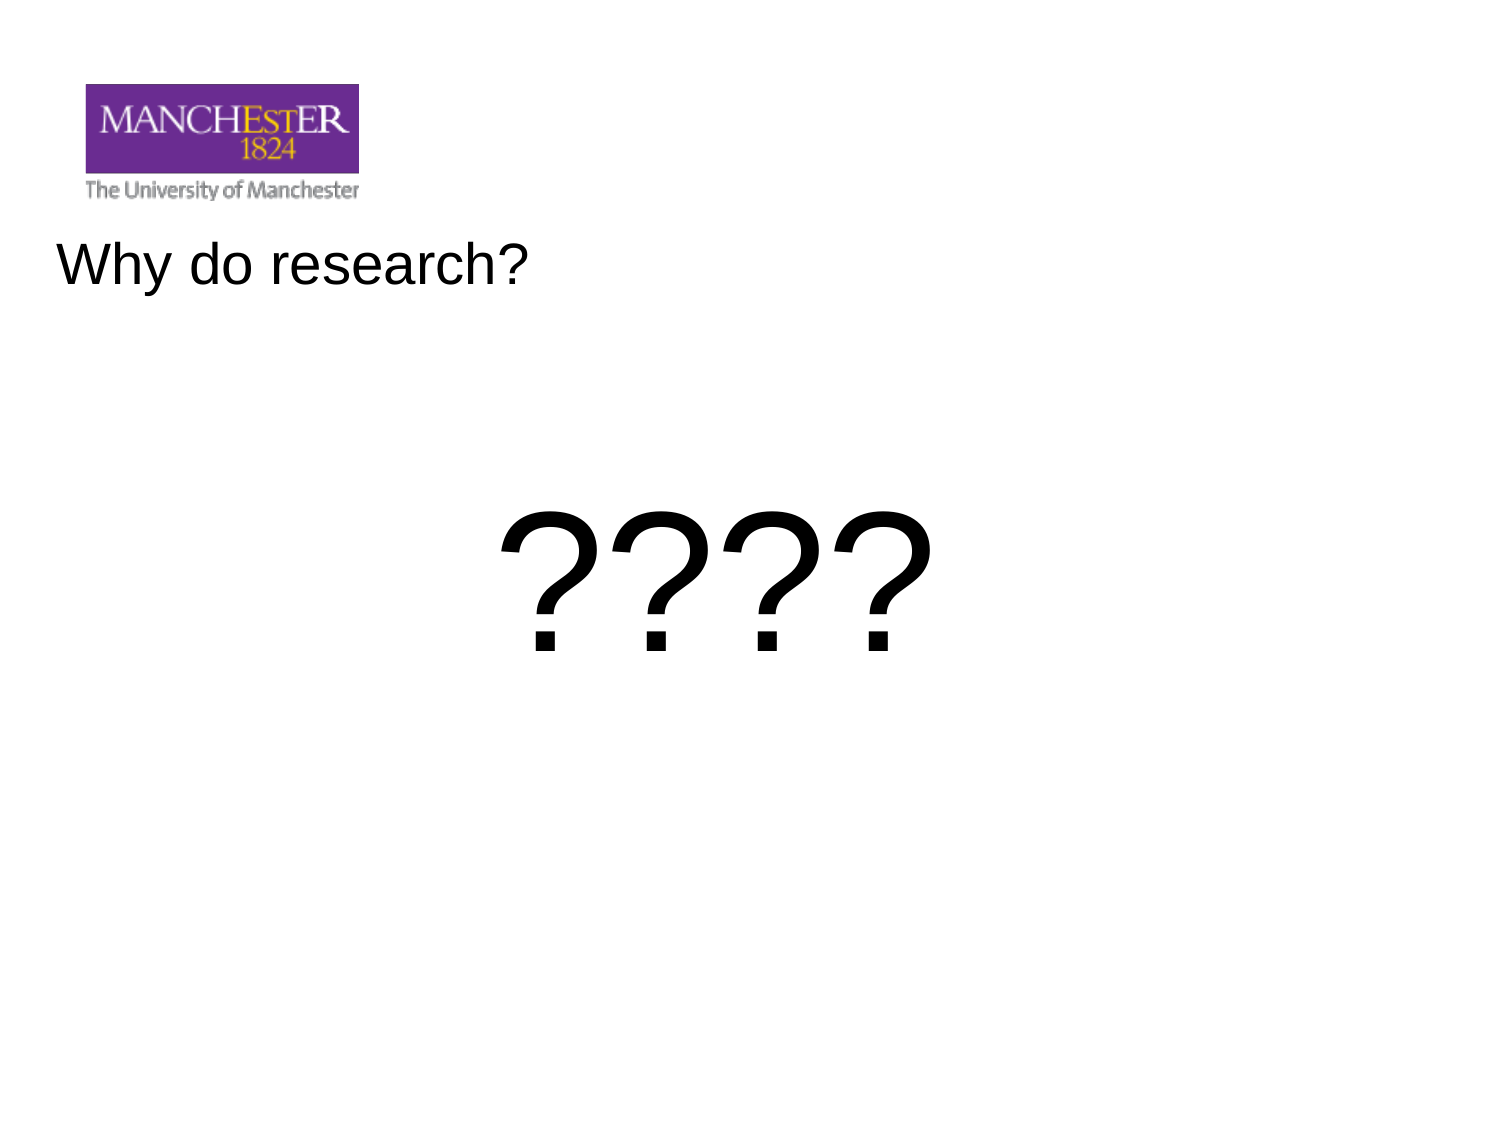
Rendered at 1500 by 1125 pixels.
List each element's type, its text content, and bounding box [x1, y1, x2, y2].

text_box ???? [478, 444, 1105, 699]
list Why do research? [40, 136, 1435, 1071]
